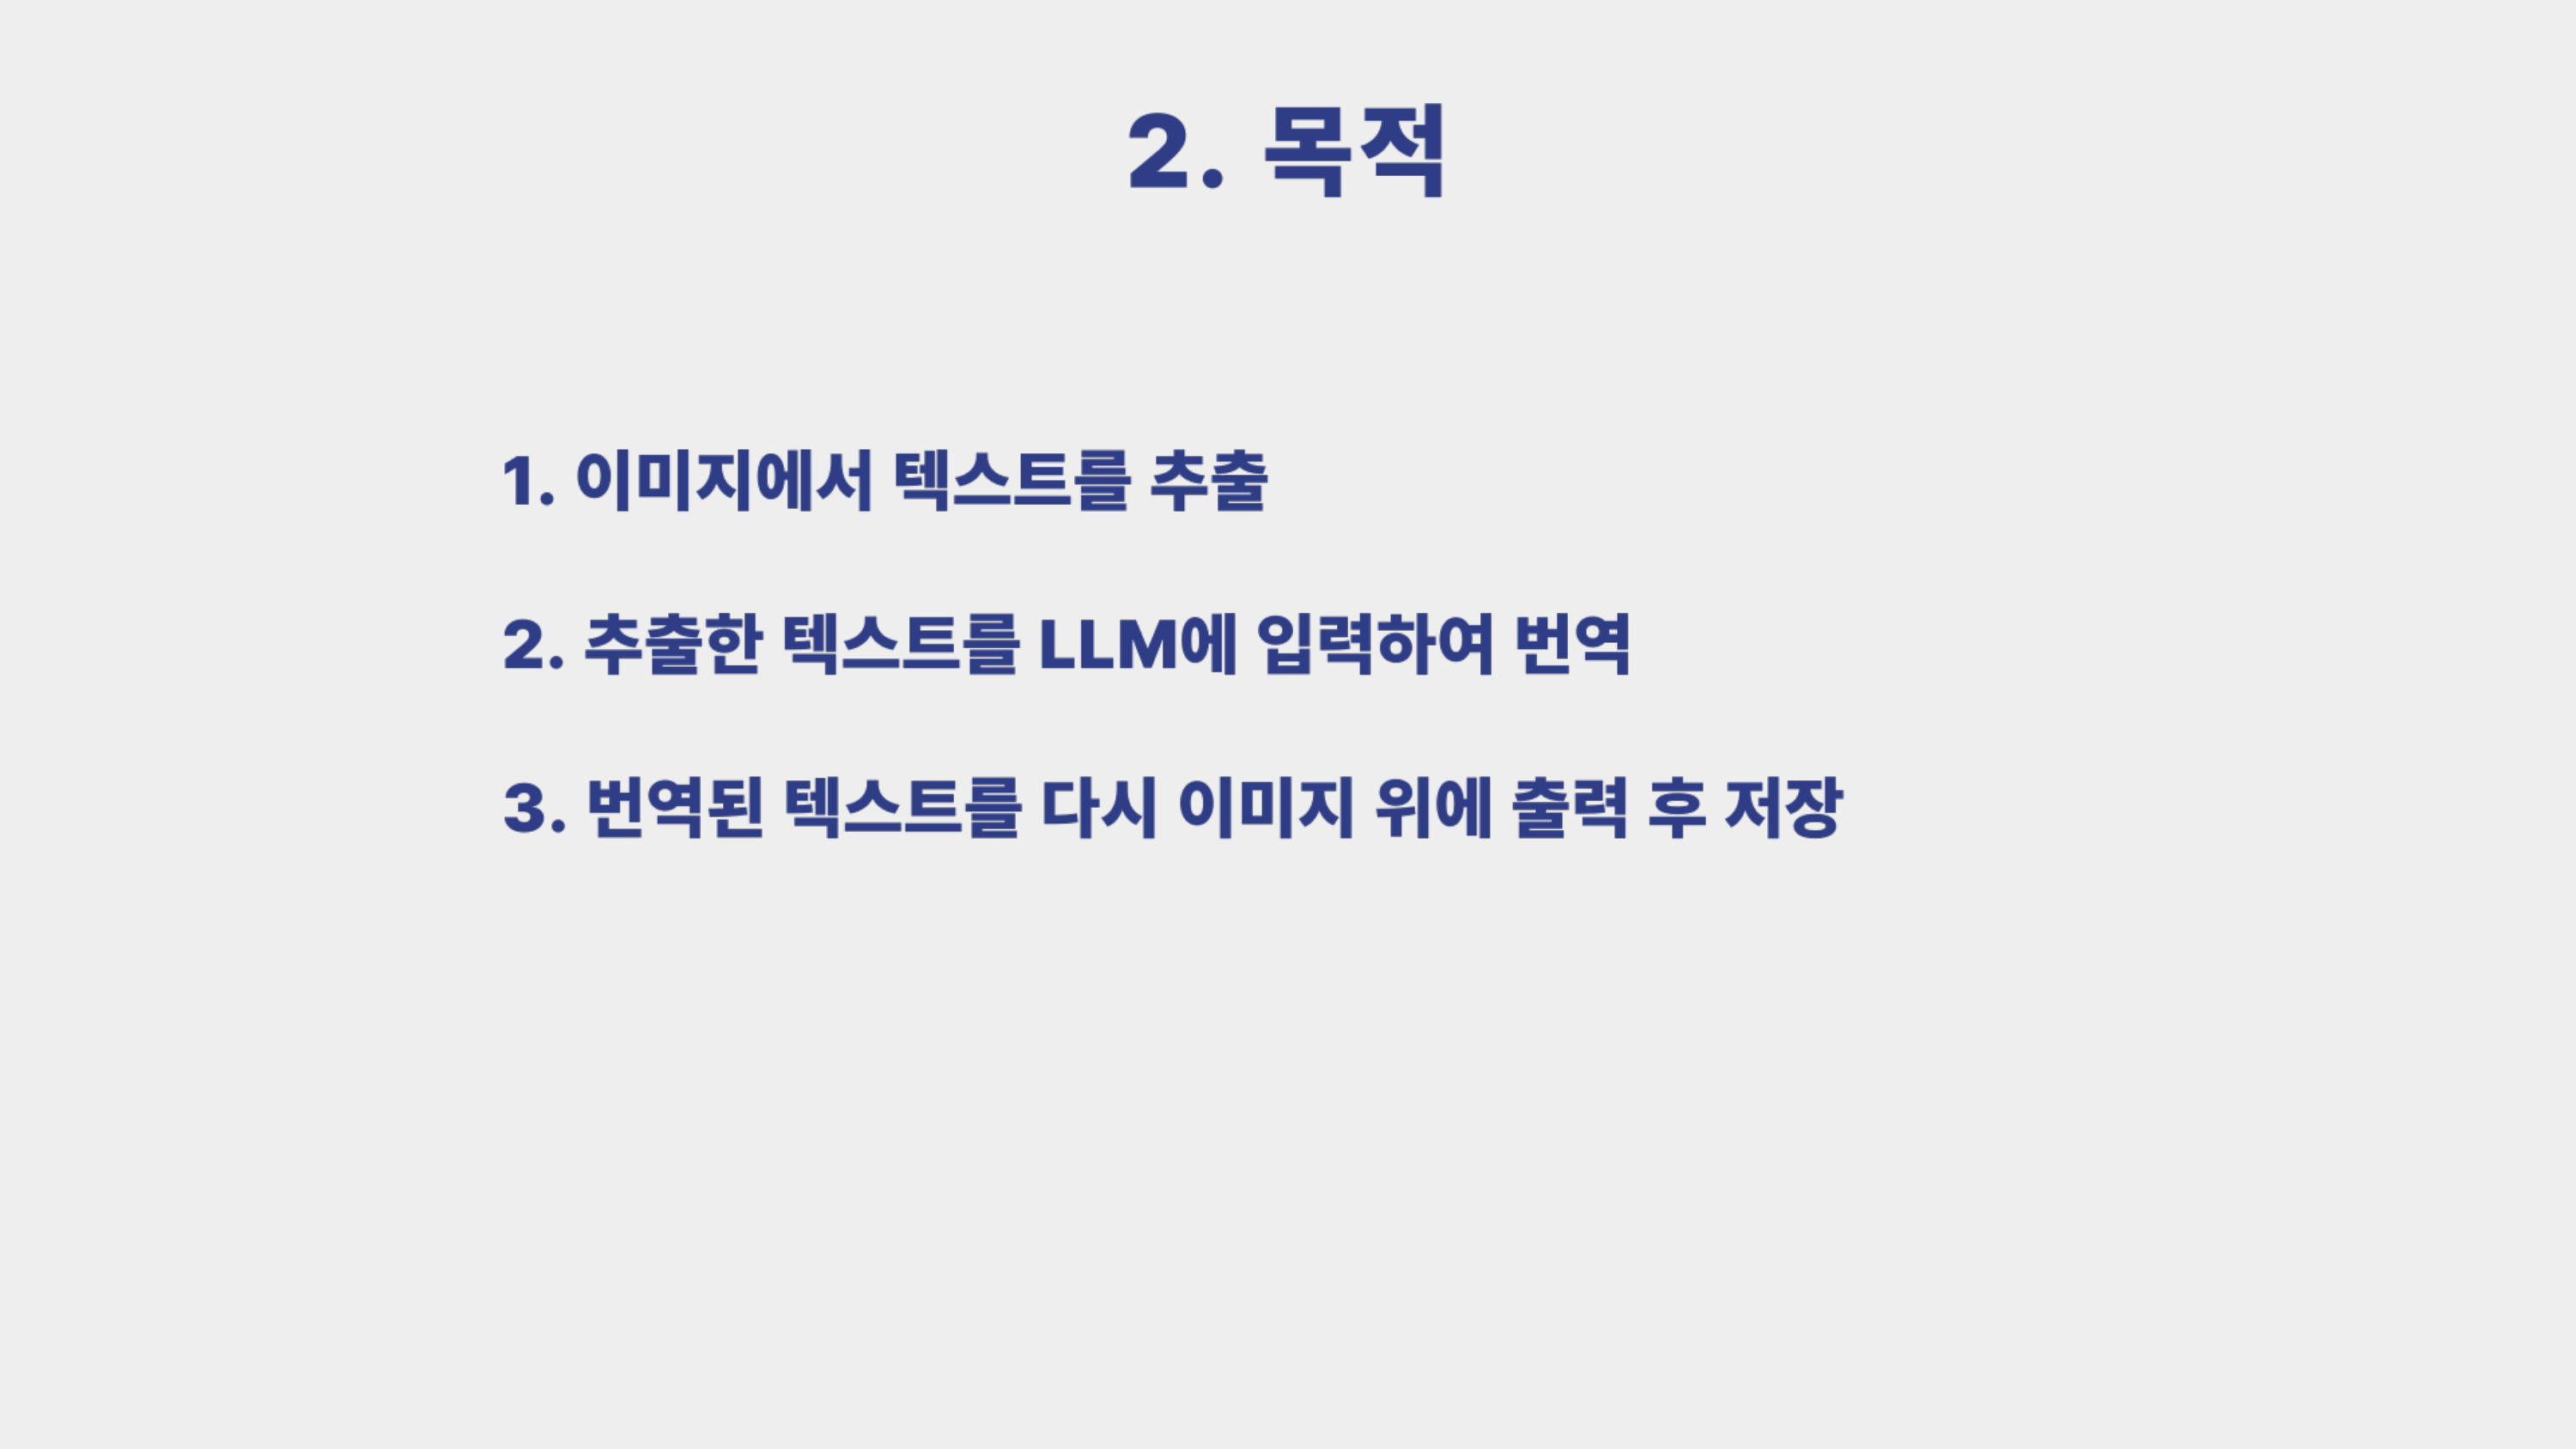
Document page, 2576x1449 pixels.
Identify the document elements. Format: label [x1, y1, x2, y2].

picture [0, 35, 2576, 318]
picture [481, 407, 1907, 918]
